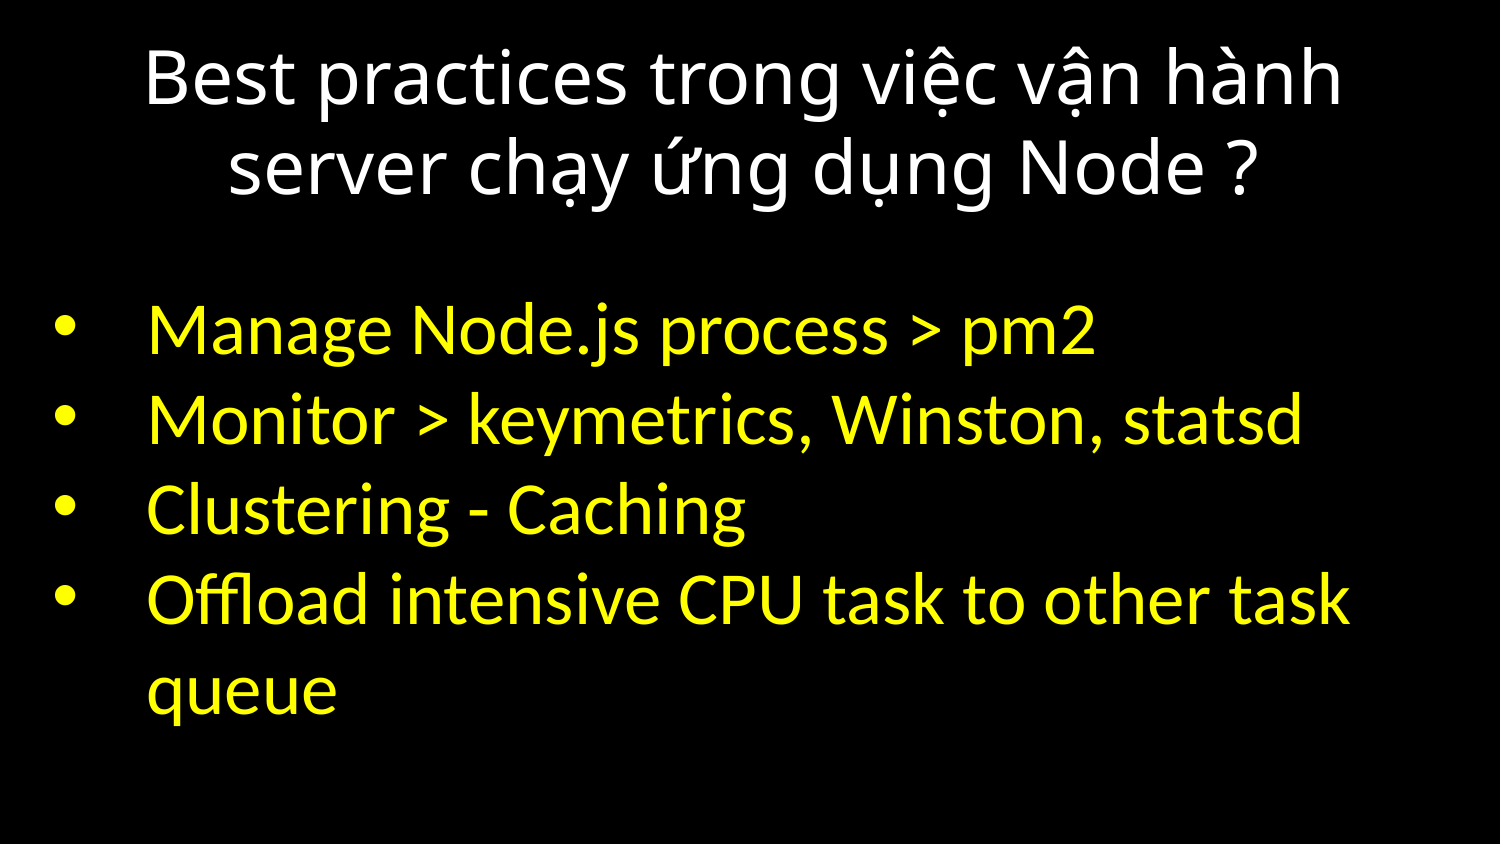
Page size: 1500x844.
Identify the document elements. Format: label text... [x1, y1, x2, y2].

title Best practices trong việc vận hành server chạy ứng dụng Node ? [37, 21, 1450, 252]
text_box Manage Node.js process > pm2 Monitor > keymetrics, Winston, statsd Clustering - Caching Offload intensive CPU task to other task queue [37, 271, 1463, 737]
